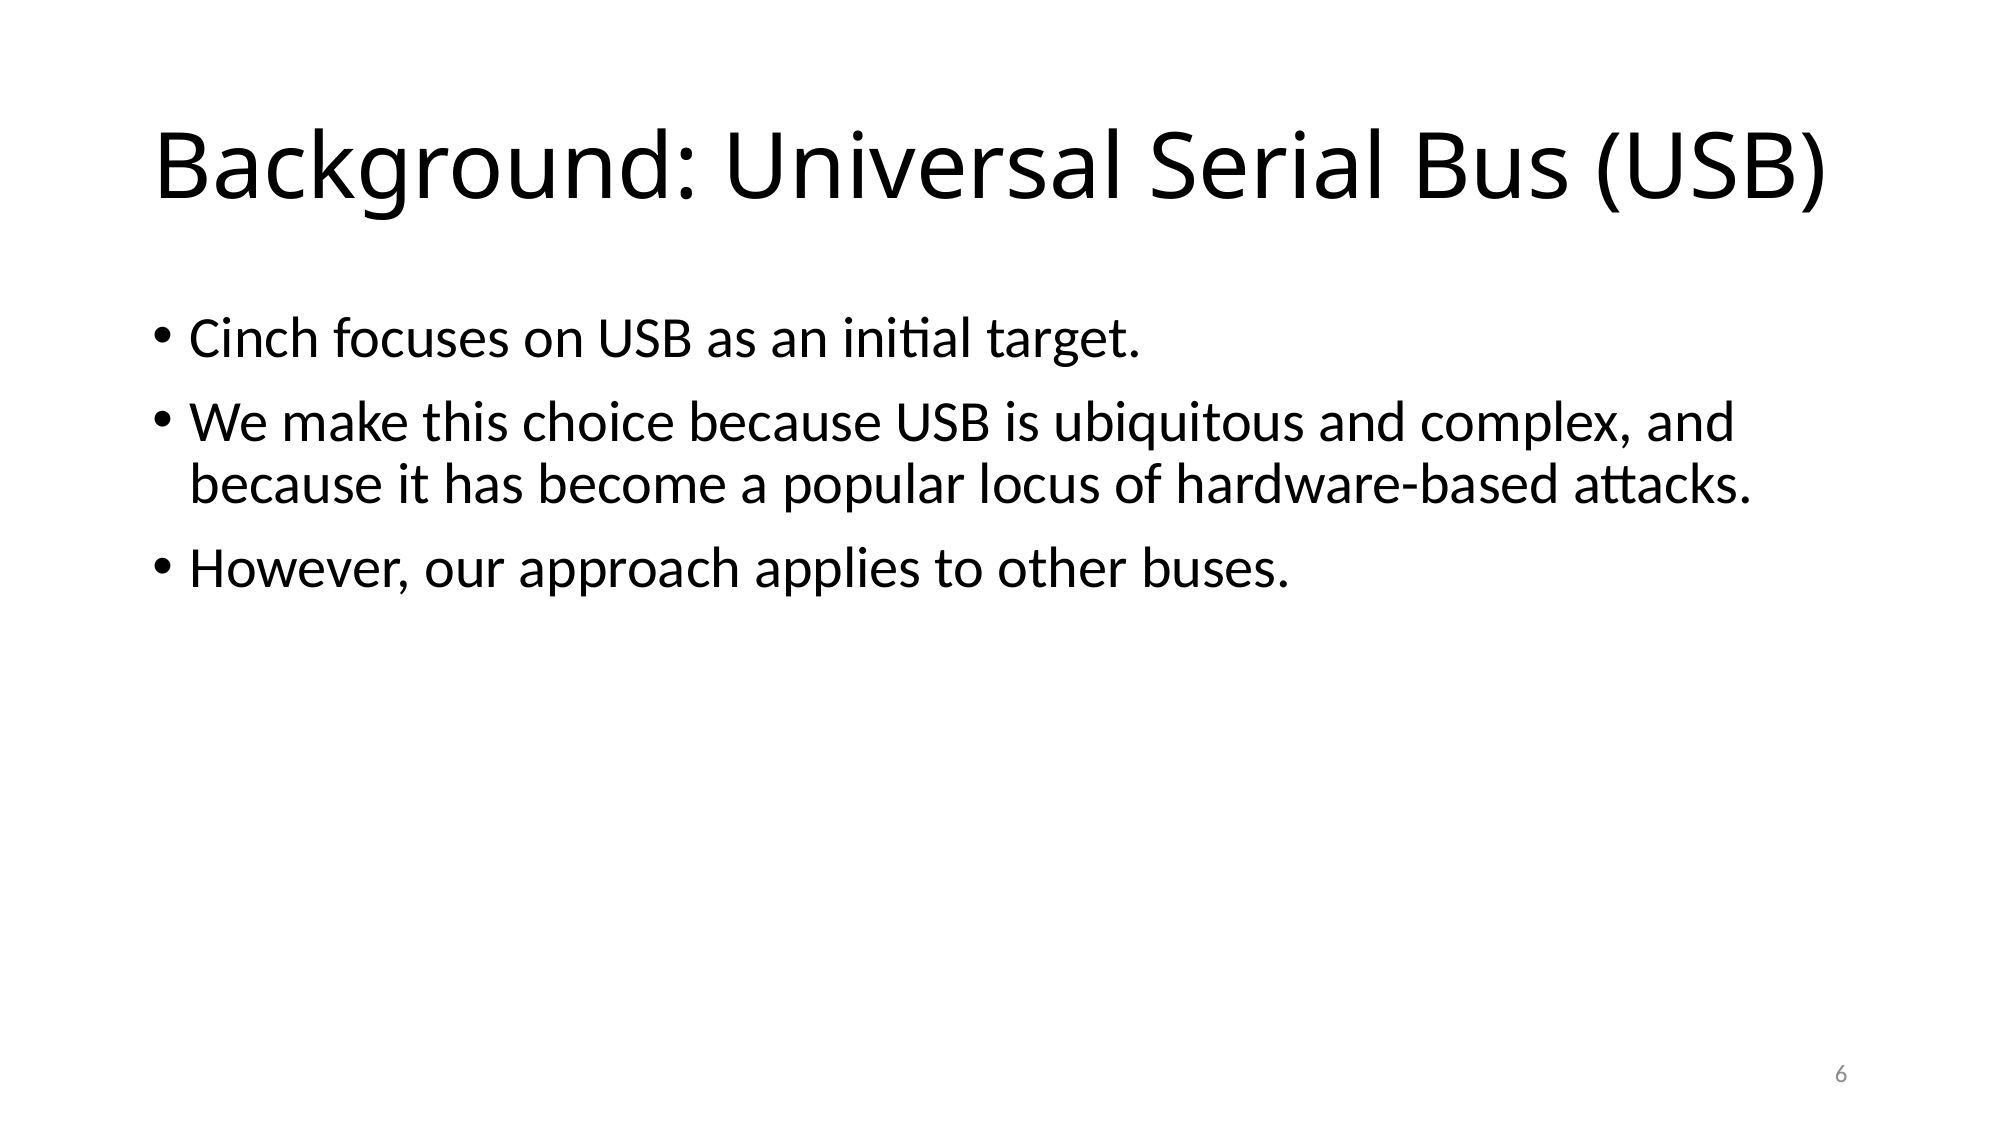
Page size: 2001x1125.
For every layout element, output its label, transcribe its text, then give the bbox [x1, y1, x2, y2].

list Cinch focuses on USB as an initial target. We make this choice because USB is ubiquitous and complex, and because it has become a popular locus of hardware-based attacks. However, our approach applies to other buses. [137, 299, 1863, 1014]
slide_number 6 [1412, 1042, 1863, 1103]
title Background: Universal Serial Bus (USB) [137, 59, 1863, 278]
